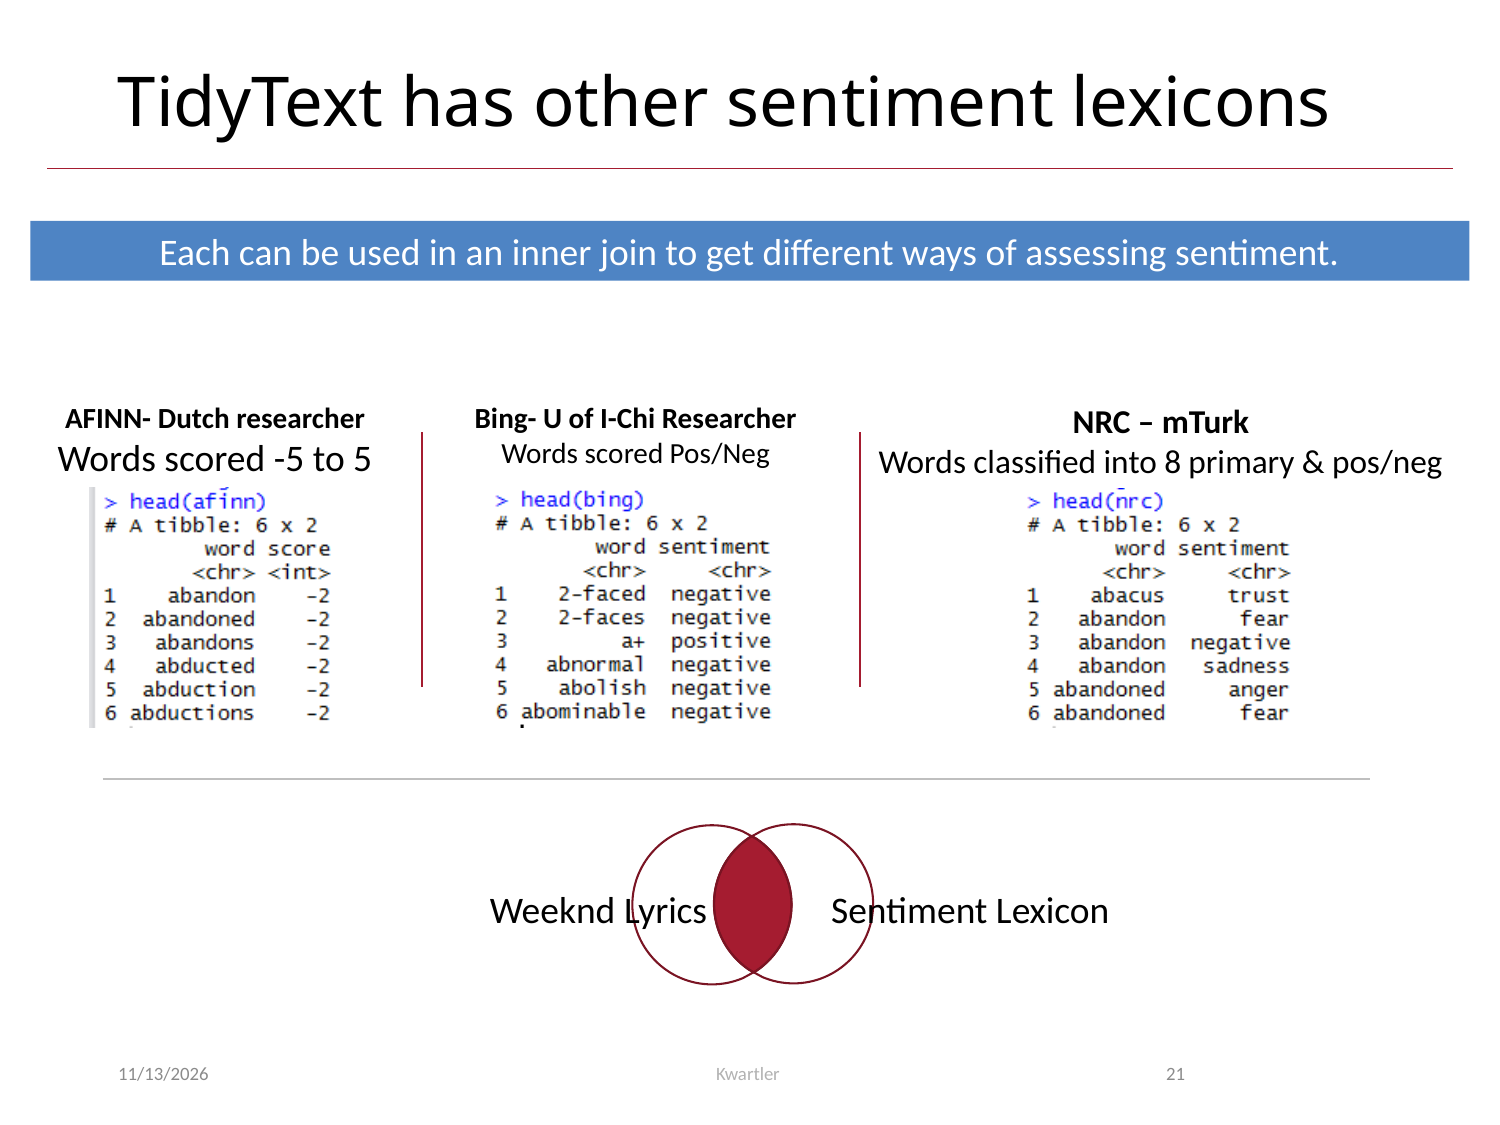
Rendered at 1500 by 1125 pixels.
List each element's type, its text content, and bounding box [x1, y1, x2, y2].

slide_number 21 [1059, 1042, 1200, 1103]
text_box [458, 392, 813, 728]
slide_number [103, 1042, 441, 1103]
footer Kwartler [496, 1042, 1004, 1103]
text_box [486, 824, 1127, 985]
text_box Each can be used in an inner join to get different ways of assessing sentiment. [30, 220, 1470, 281]
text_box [40, 391, 390, 728]
title TidyText has other sentiment lexicons [103, 59, 1397, 157]
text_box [860, 392, 1462, 728]
